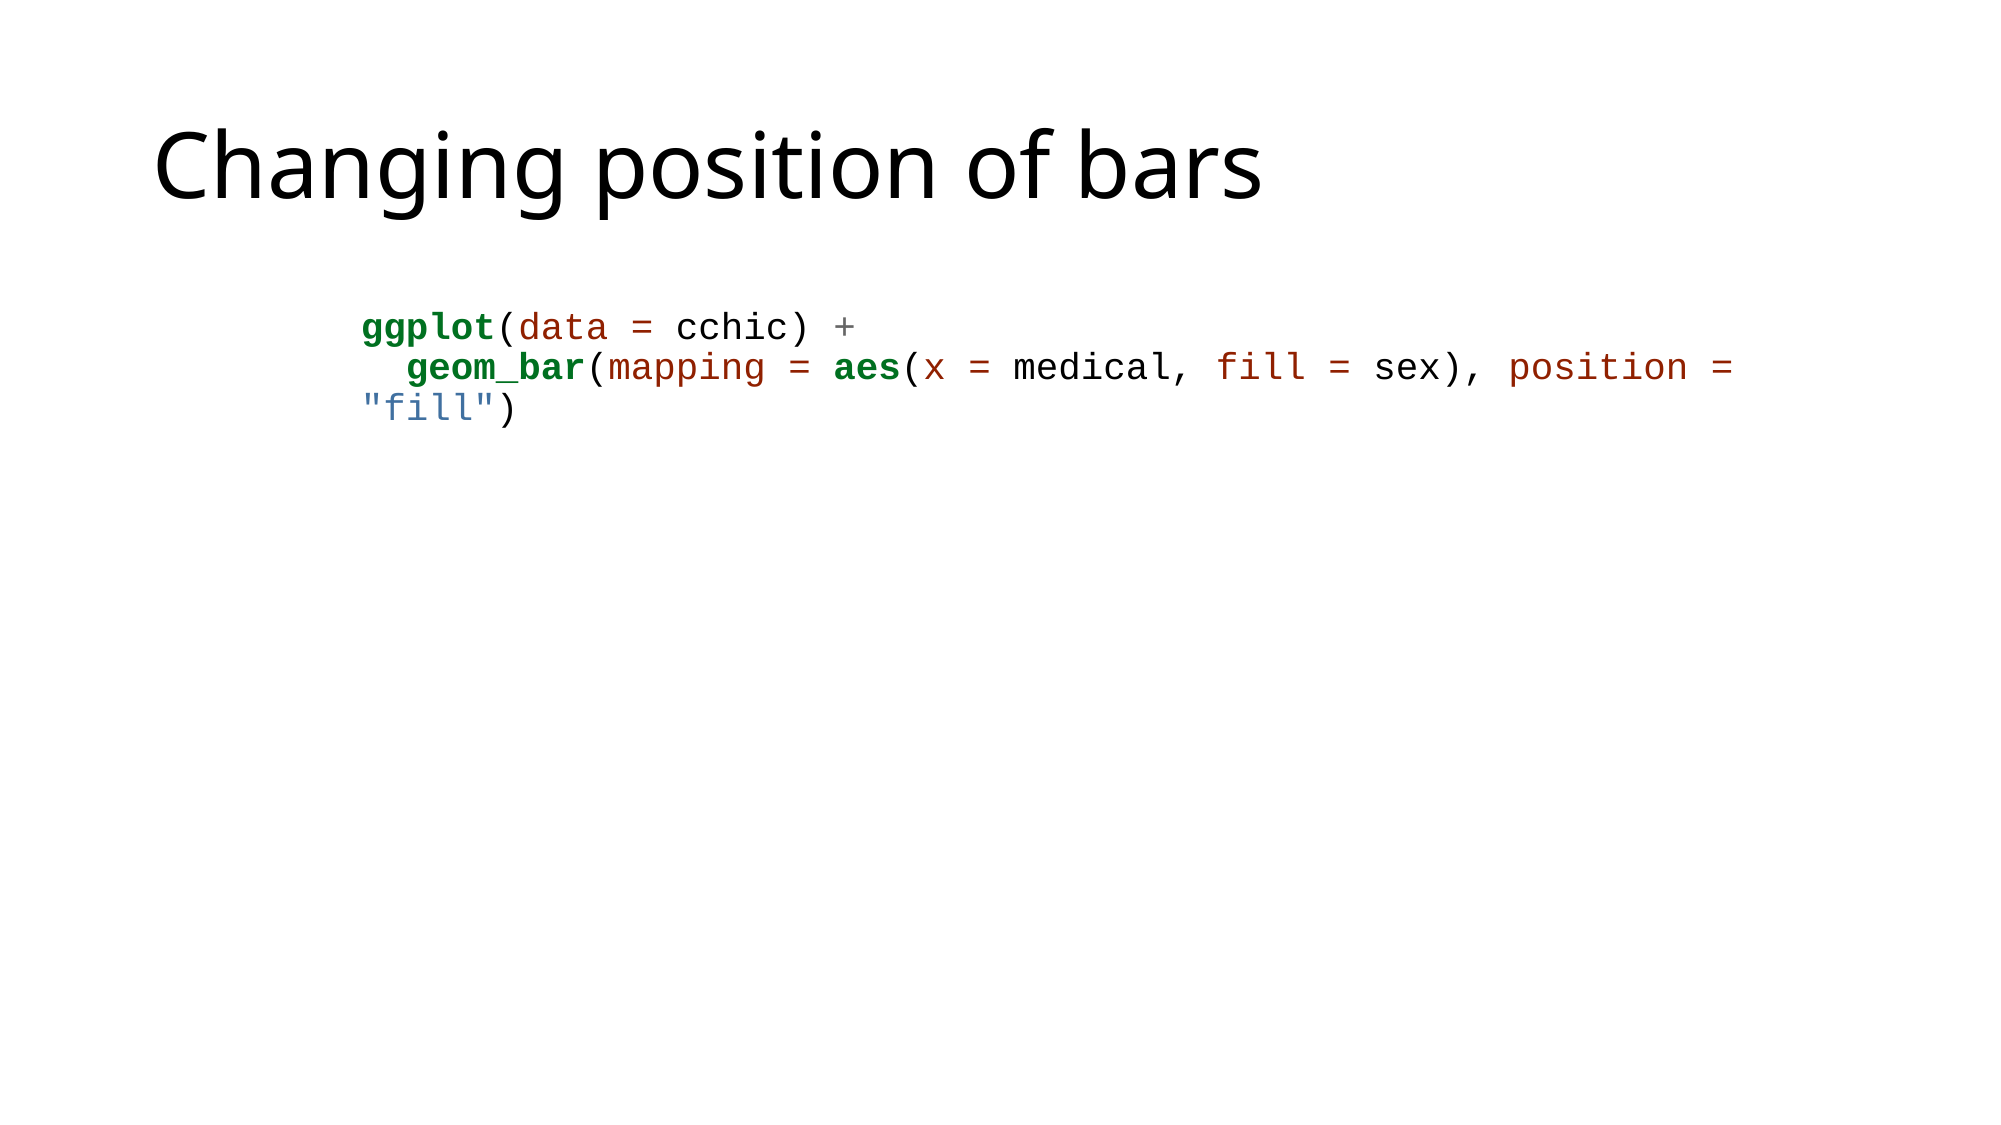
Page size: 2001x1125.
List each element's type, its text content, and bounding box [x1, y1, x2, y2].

list ggplot(data = cchic) + geom_bar(mapping = aes(x = medical, fill = sex), position = "fill") [137, 299, 1863, 1014]
title Changing position of bars [137, 59, 1863, 278]
